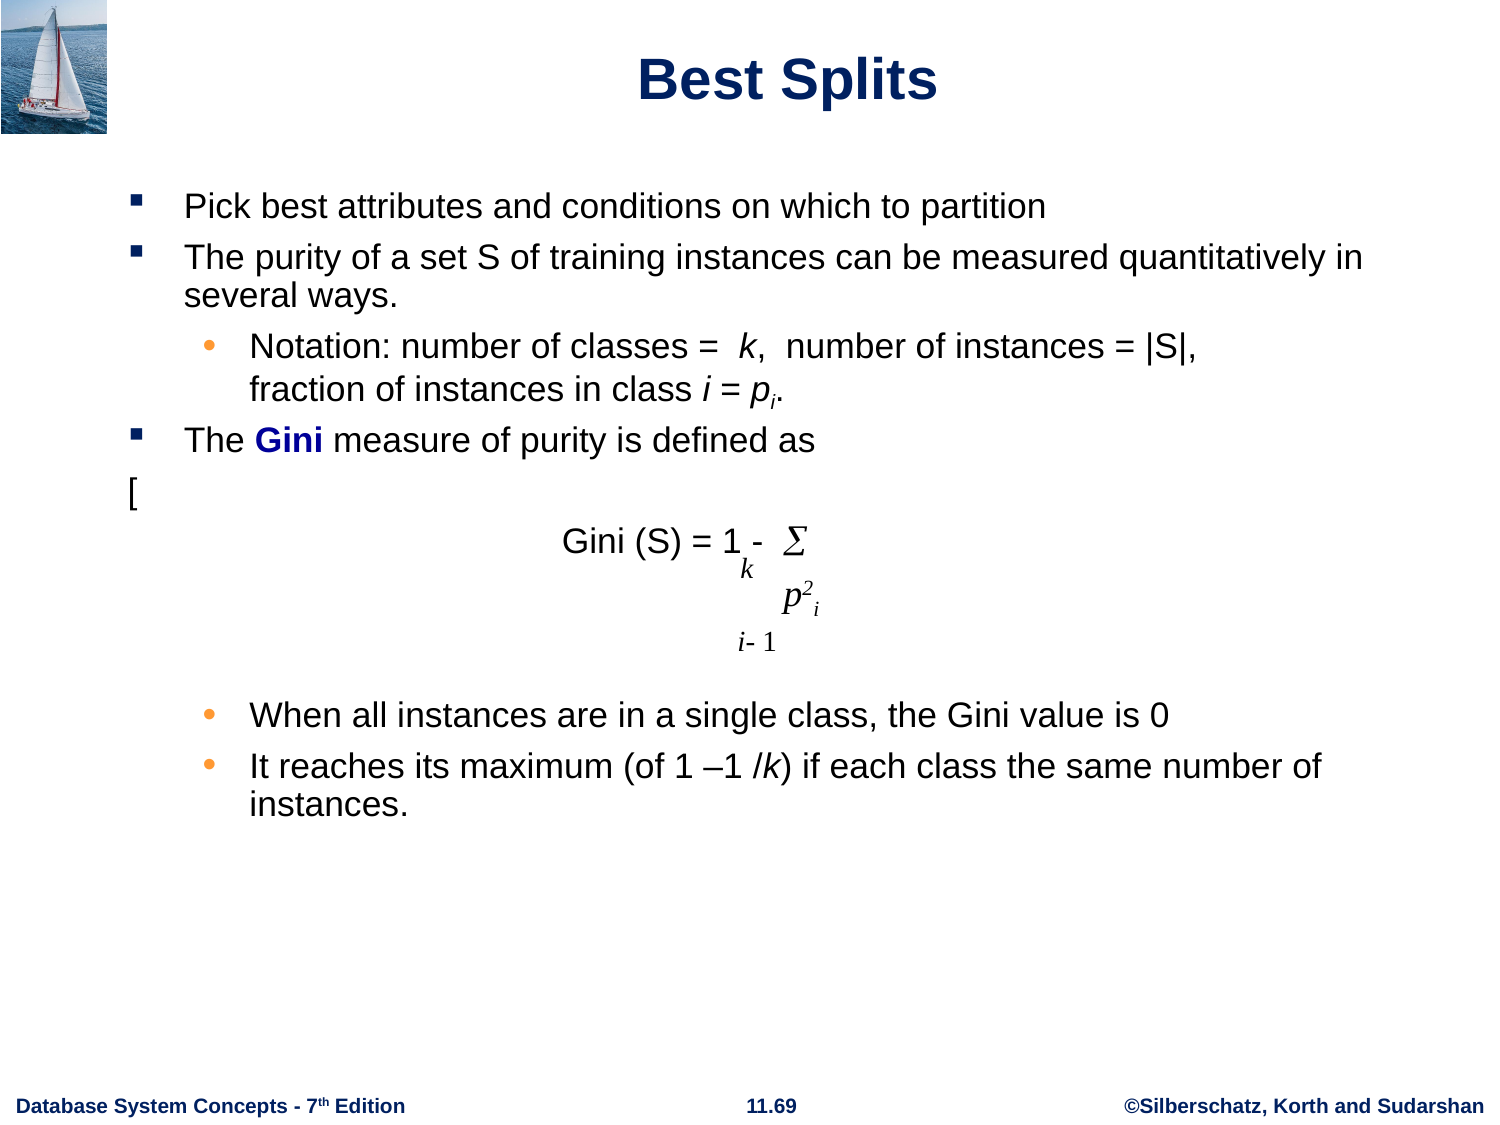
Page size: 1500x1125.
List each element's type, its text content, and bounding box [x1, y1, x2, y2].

picture [1, 0, 107, 134]
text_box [722, 541, 855, 666]
title Best Splits [125, 18, 1452, 120]
list Pick best attributes and conditions on which to partition The purity of a set S of training instances can be measured quantitatively in several ways. Notation: number of classes = k, number of instances = |S|, fraction of instances in class i = pi. The Gini measure of purity is defined as [ Gini (S) = 1 -  When all instances are in a single class, the Gini value is 0 It reaches its maximum (of 1 –1 /k) if each class the same number of instances. [112, 180, 1400, 1062]
